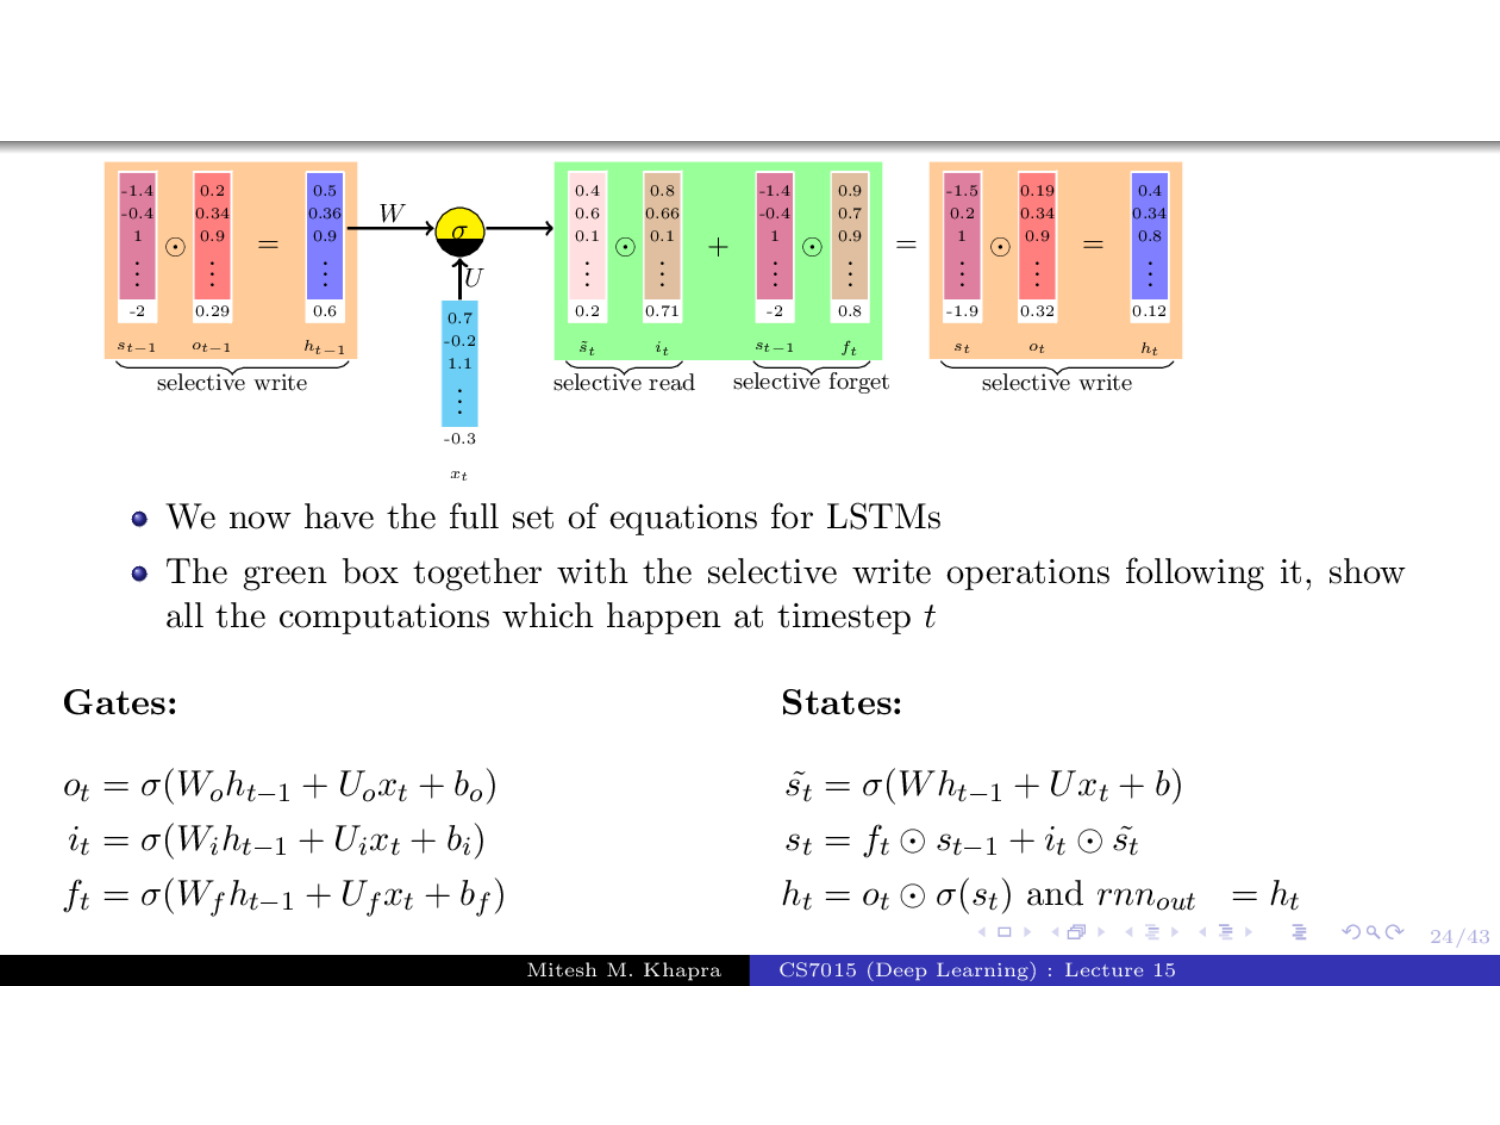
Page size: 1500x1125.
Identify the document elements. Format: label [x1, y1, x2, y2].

picture [0, 141, 1500, 986]
